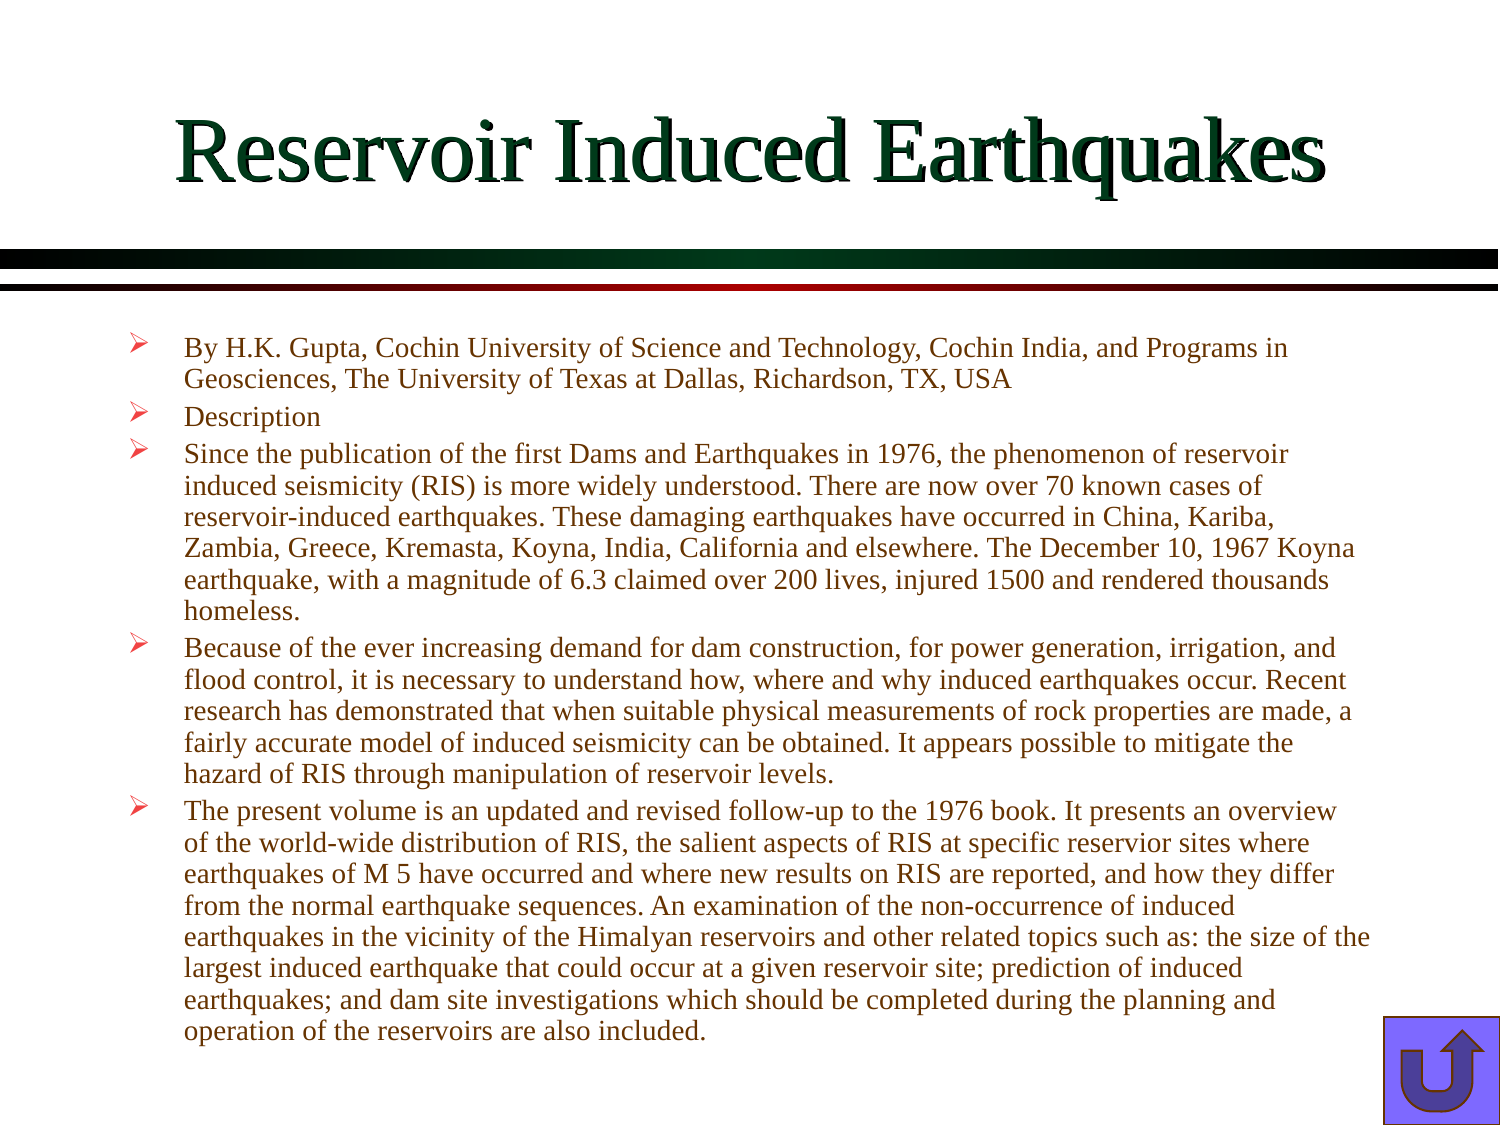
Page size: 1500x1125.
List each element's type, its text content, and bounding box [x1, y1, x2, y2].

title Reservoir Induced Earthquakes [112, 49, 1388, 238]
text_box [1384, 1017, 1500, 1125]
list By H.K. Gupta, Cochin University of Science and Technology, Cochin India, and Programs in Geosciences, The University of Texas at Dallas, Richardson, TX, USA Description Since the publication of the first Dams and Earthquakes in 1976, the phenomenon of reservoir induced seismicity (RIS) is more widely understood. There are now over 70 known cases of reservoir-induced earthquakes. These damaging earthquakes have occurred in China, Kariba, Zambia, Greece, Kremasta, Koyna, India, California and elsewhere. The December 10, 1967 Koyna earthquake, with a magnitude of 6.3 claimed over 200 lives, injured 1500 and rendered thousands homeless. Because of the ever increasing demand for dam construction, for power generation, irrigation, and flood control, it is necessary to understand how, where and why induced earthquakes occur. Recent research has demonstrated that when suitable physical measurements of rock properties are made, a fairly accurate model of induced seismicity can be obtained. It appears possible to mitigate the hazard of RIS through manipulation of reservoir levels. The present volume is an updated and revised follow-up to the 1976 book. It presents an overview of the world-wide distribution of RIS, the salient aspects of RIS at specific reservior sites where earthquakes of M 5 have occurred and where new results on RIS are reported, and how they differ from the normal earthquake sequences. An examination of the non-occurrence of induced earthquakes in the vicinity of the Himalyan reservoirs and other related topics such as: the size of the largest induced earthquake that could occur at a given reservoir site; prediction of induced earthquakes; and dam site investigations which should be completed during the planning and operation of the reservoirs are also included. [112, 324, 1388, 1001]
